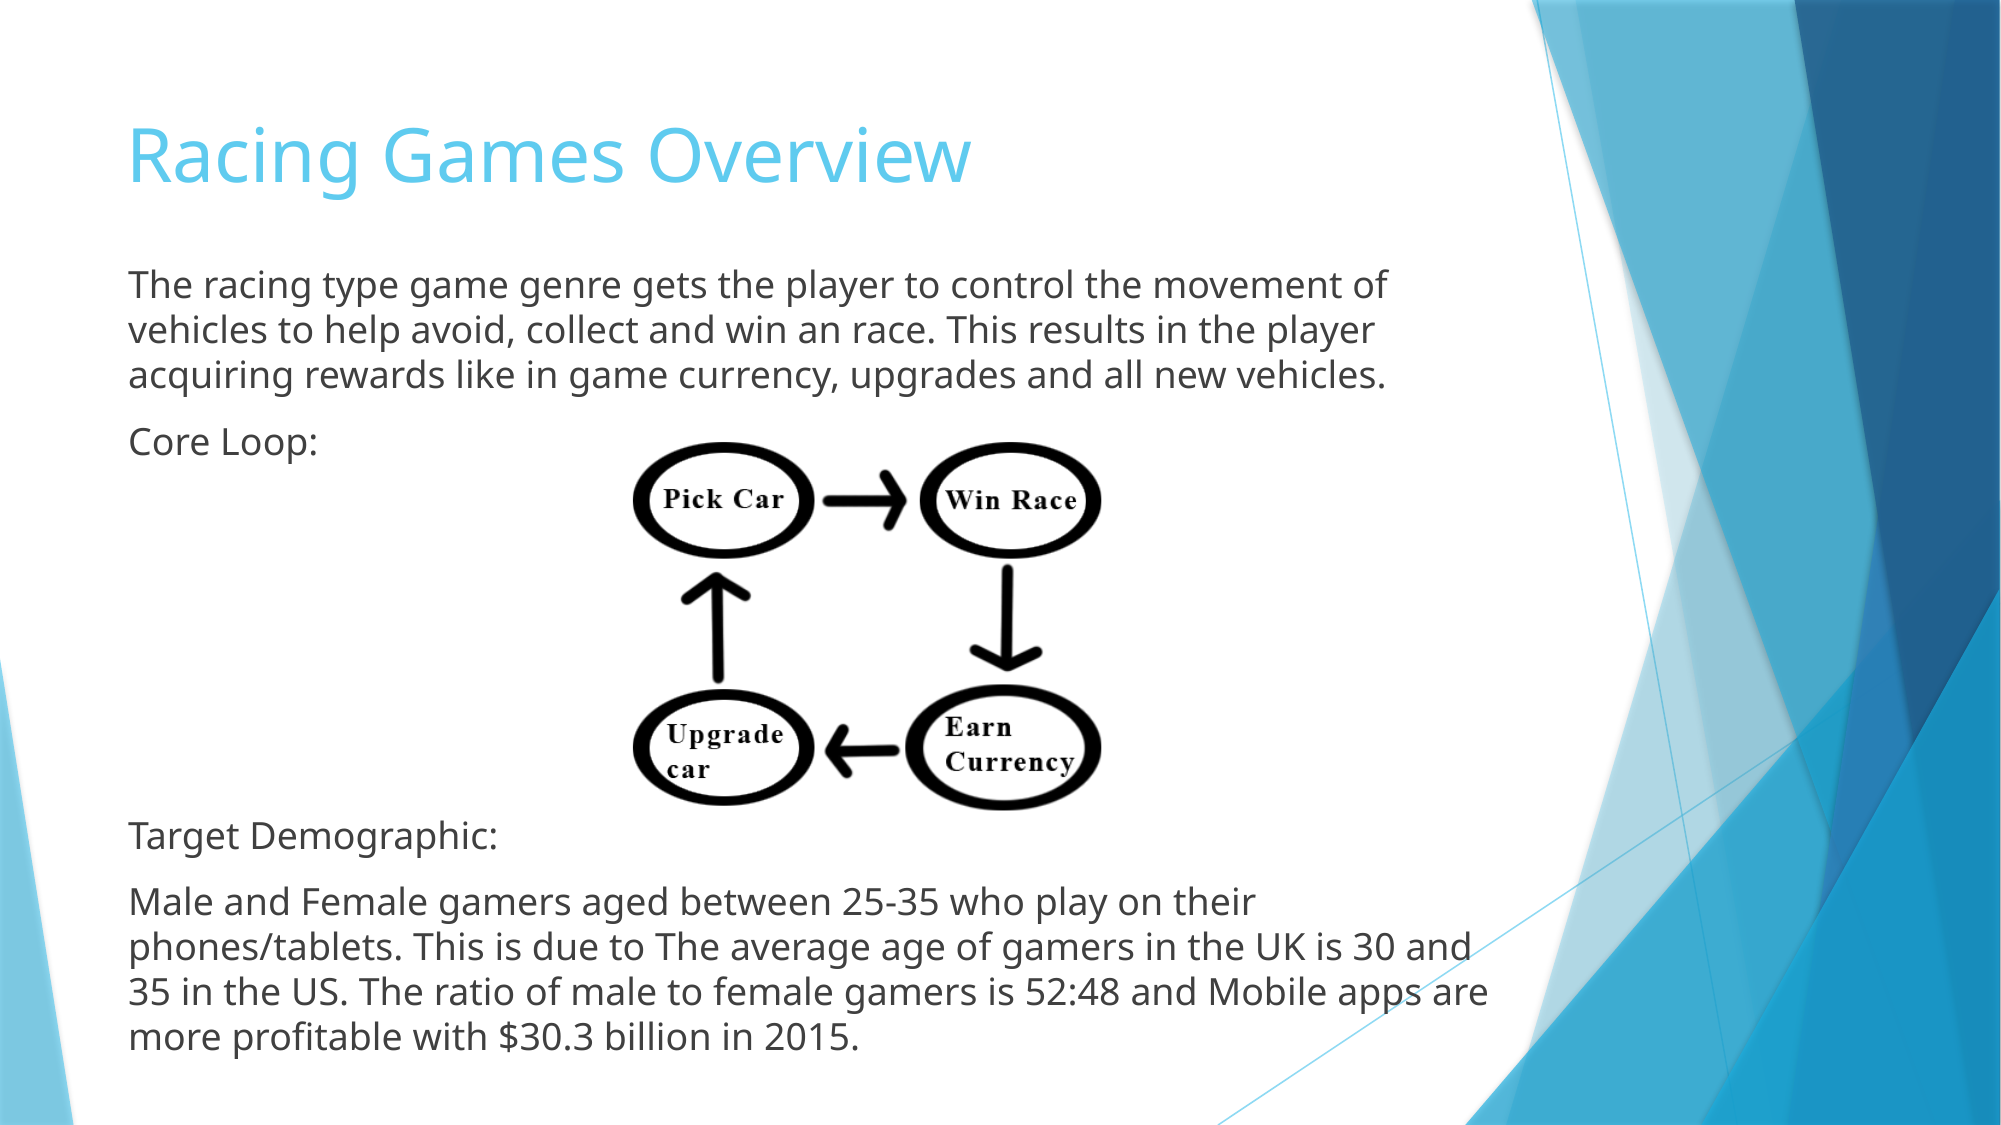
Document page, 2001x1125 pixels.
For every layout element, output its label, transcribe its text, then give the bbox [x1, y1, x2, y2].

title Racing Games Overview [111, 99, 1522, 317]
list The racing type game genre gets the player to control the movement of vehicles to help avoid, collect and win an race. This results in the player acquiring rewards like in game currency, upgrades and all new vehicles. Core Loop: Target Demographic: Male and Female gamers aged between 25-35 who play on their phones/tablets. This is due to The average age of gamers in the UK is 30 and 35 in the US. The ratio of male to female gamers is 52:48 and Mobile apps are more profitable with $30.3 billion in 2015. [113, 254, 1524, 1078]
picture [614, 415, 1118, 827]
